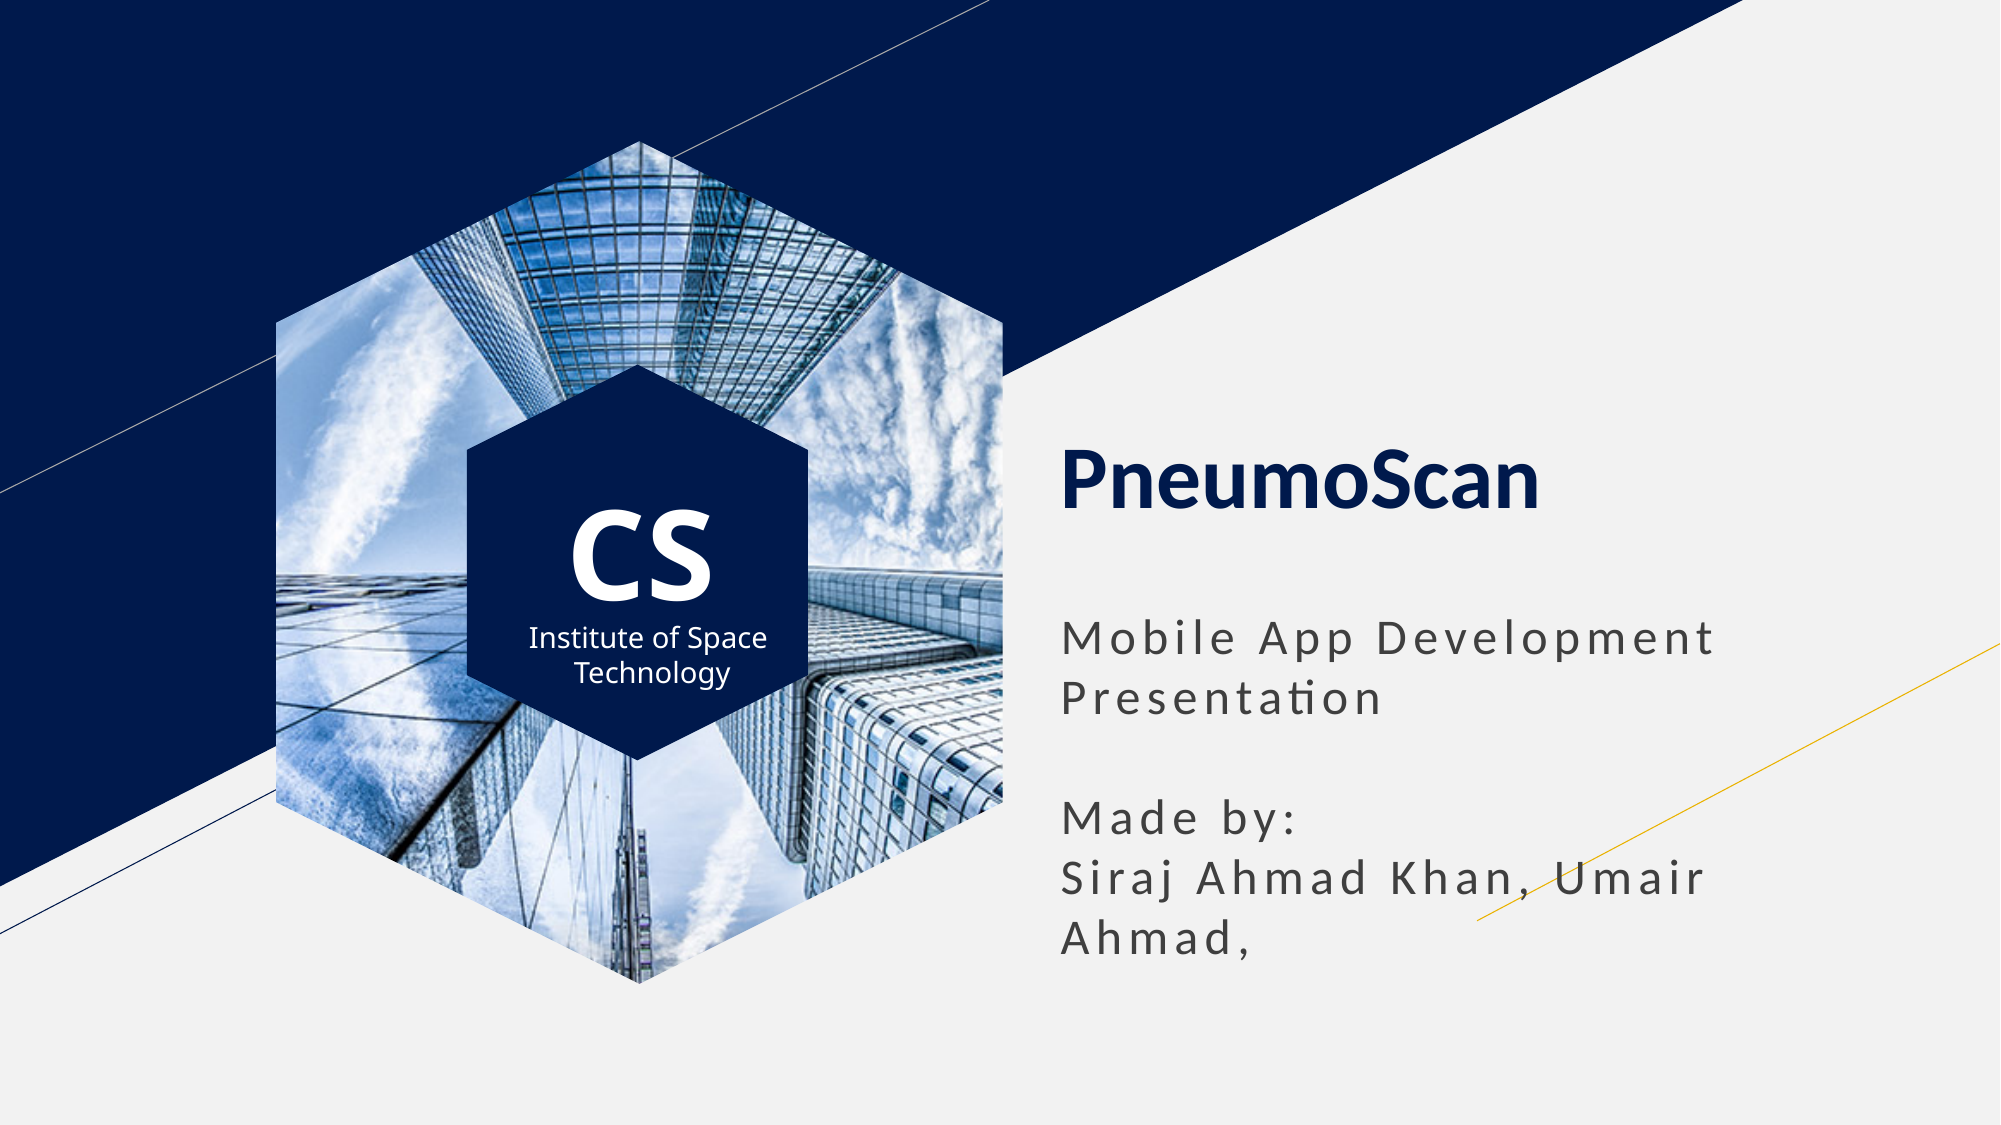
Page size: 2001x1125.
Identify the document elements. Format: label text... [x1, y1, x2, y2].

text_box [531, 468, 774, 698]
picture [276, 141, 1003, 984]
subtitle Mobile App Development Presentation Made by: Siraj Ahmad Khan, Umair Ahmad, [1045, 597, 1843, 804]
title PneumoScan [1045, 364, 1842, 528]
